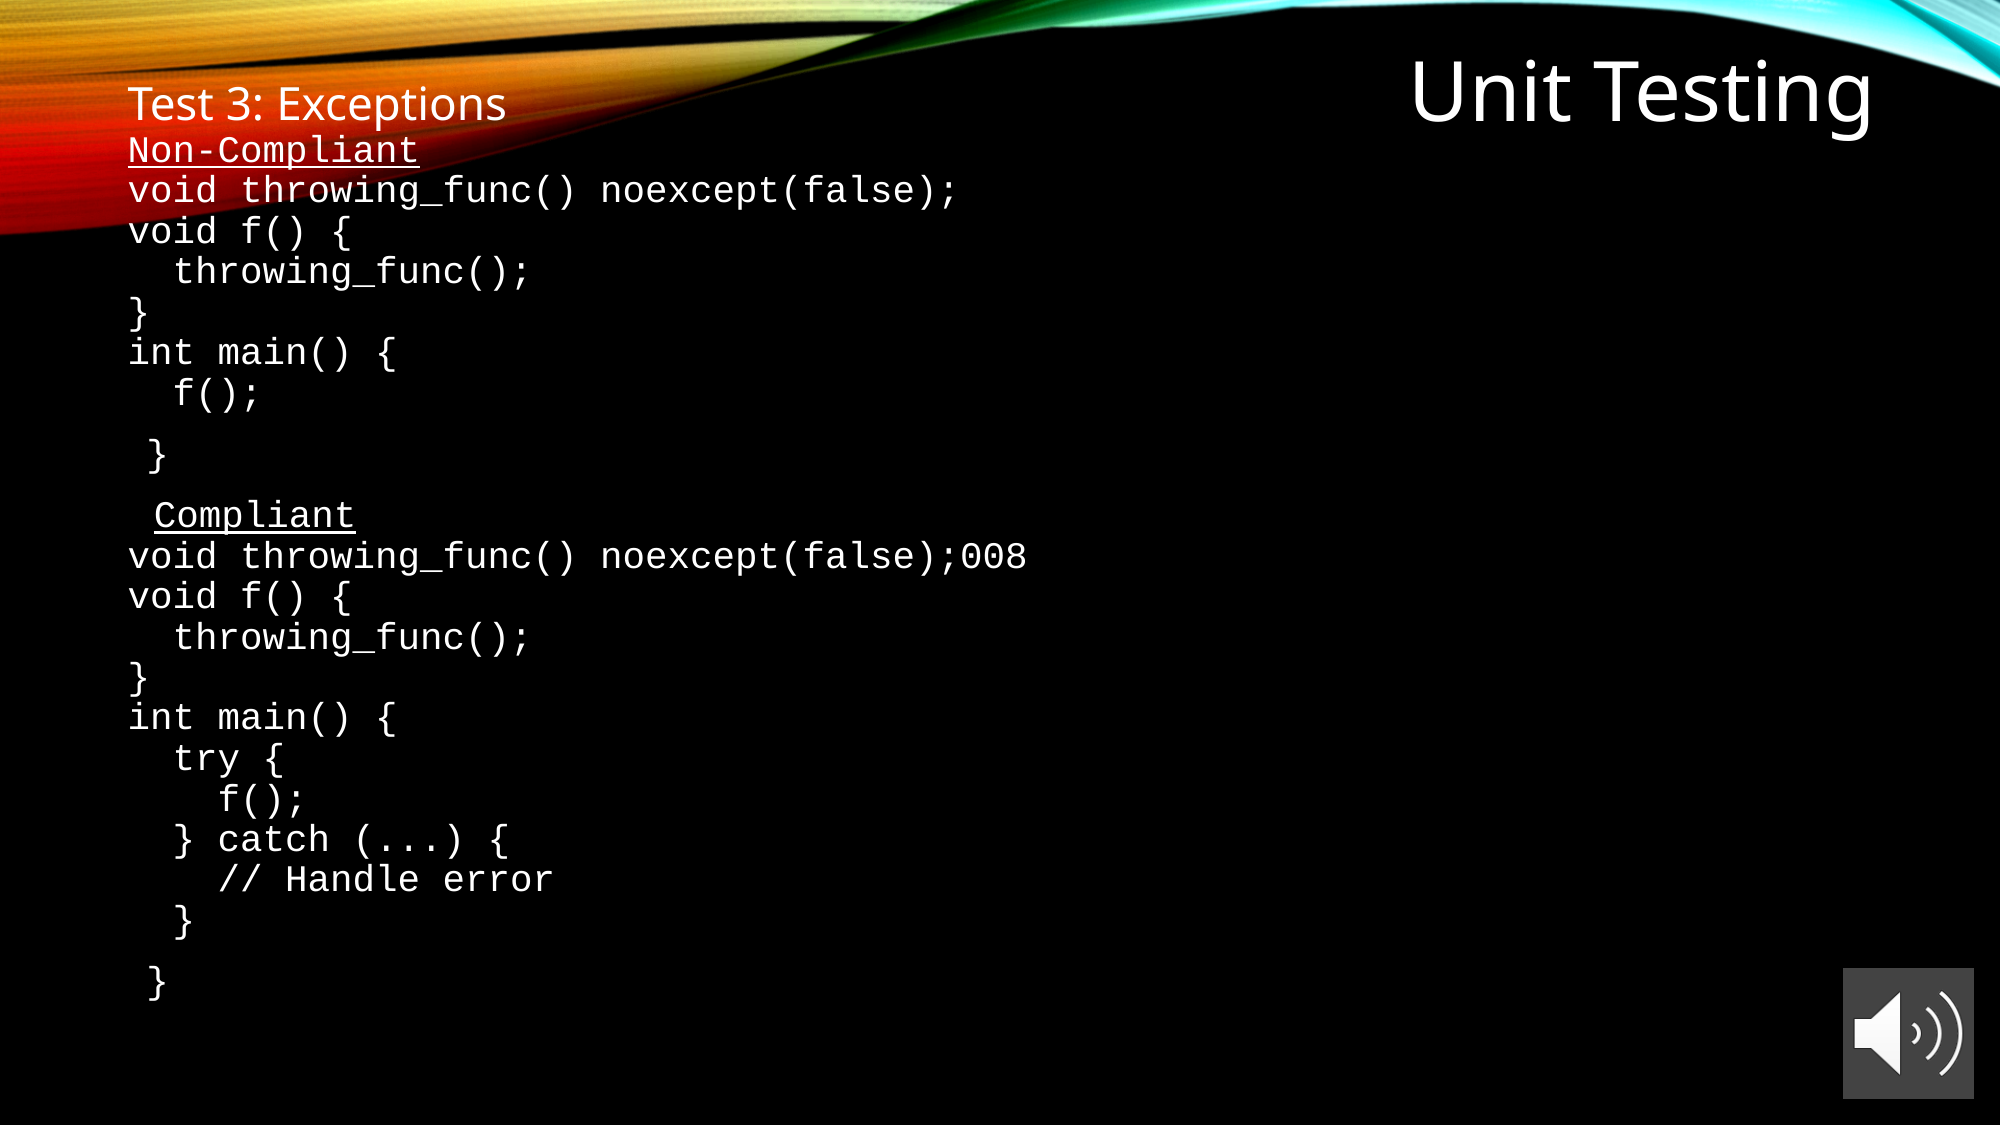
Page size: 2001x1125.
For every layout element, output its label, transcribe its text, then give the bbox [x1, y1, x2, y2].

title Unit Testing [478, 0, 1891, 201]
picture [1841, 966, 1976, 1101]
picture [1888, 0, 2000, 237]
list Test 3: Exceptions Non-Compliant void throwing_func() noexcept(false); void f() { throwing_func(); } int main() { f(); } Compliant void throwing_func() noexcept(false);008 void f() { throwing_func(); } int main() { try { f(); } catch (...) { // Handle error } } [112, 73, 1888, 1052]
picture [0, 0, 478, 237]
